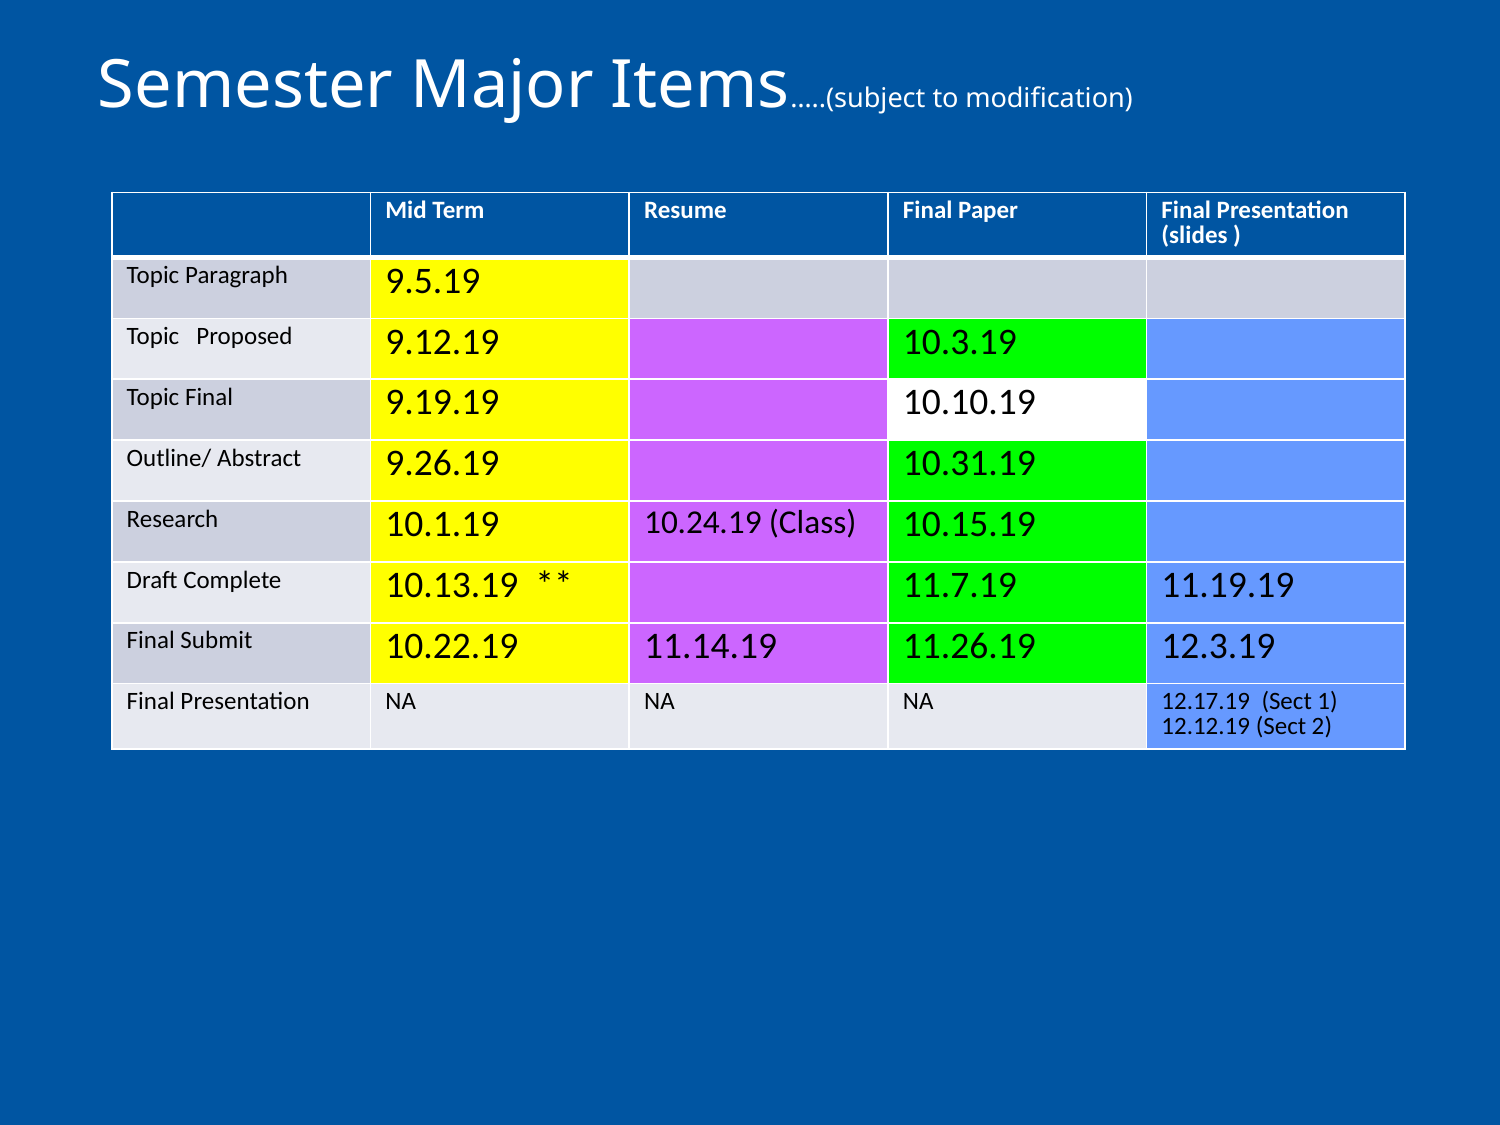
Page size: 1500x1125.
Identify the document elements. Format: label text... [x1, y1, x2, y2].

table_cell NA [371, 684, 628, 748]
table_cell Topic Paragraph [113, 260, 370, 318]
table_cell [889, 260, 1146, 318]
table_cell 10.24.19 (Class) [630, 502, 887, 561]
table_cell Draft Complete [113, 563, 370, 622]
table_header Resume [630, 193, 887, 255]
table_header [113, 193, 370, 255]
table_cell [630, 380, 887, 439]
table_cell 9.19.19 [371, 380, 628, 439]
table_cell 11.7.19 [889, 563, 1146, 622]
table_cell Final Presentation [113, 684, 370, 748]
table_cell 10.3.19 [889, 319, 1146, 378]
table_cell [630, 319, 887, 378]
table_cell [1147, 502, 1404, 561]
title Semester Major Items…..(subject to modification) [82, 13, 1377, 159]
table_cell 10.22.19 [371, 624, 628, 683]
table_cell 11.14.19 [630, 624, 887, 683]
table_cell [1147, 380, 1404, 439]
table_header Mid Term [371, 193, 628, 255]
table_cell 10.10.19 [889, 380, 1146, 439]
table_cell 12.3.19 [1147, 624, 1404, 683]
table_cell [630, 441, 887, 500]
table_cell 11.26.19 [889, 624, 1146, 683]
table_cell [1147, 319, 1404, 378]
table_cell Final Submit [113, 624, 370, 683]
table_cell Research [113, 502, 370, 561]
table_cell [630, 260, 887, 318]
table_header Final Paper [889, 193, 1146, 255]
table_header Final Presentation (slides ) [1147, 193, 1404, 255]
table_cell NA [630, 684, 887, 748]
table_cell 11.19.19 [1147, 563, 1404, 622]
table_cell NA [889, 684, 1146, 748]
table_cell 10.13.19 ** [371, 563, 628, 622]
table_cell 9.12.19 [371, 319, 628, 378]
table_cell 9.5.19 [371, 260, 628, 318]
table_cell Topic Final [113, 380, 370, 439]
table_cell [1147, 441, 1404, 500]
table_cell Topic Proposed [113, 319, 370, 378]
table_cell 10.1.19 [371, 502, 628, 561]
table_cell [630, 563, 887, 622]
table_cell 10.15.19 [889, 502, 1146, 561]
table_cell 10.31.19 [889, 441, 1146, 500]
table_cell [1147, 260, 1404, 318]
table_cell Outline/ Abstract [113, 441, 370, 500]
table_cell 9.26.19 [371, 441, 628, 500]
table_cell 12.17.19 (Sect 1) 12.12.19 (Sect 2) [1147, 684, 1404, 748]
